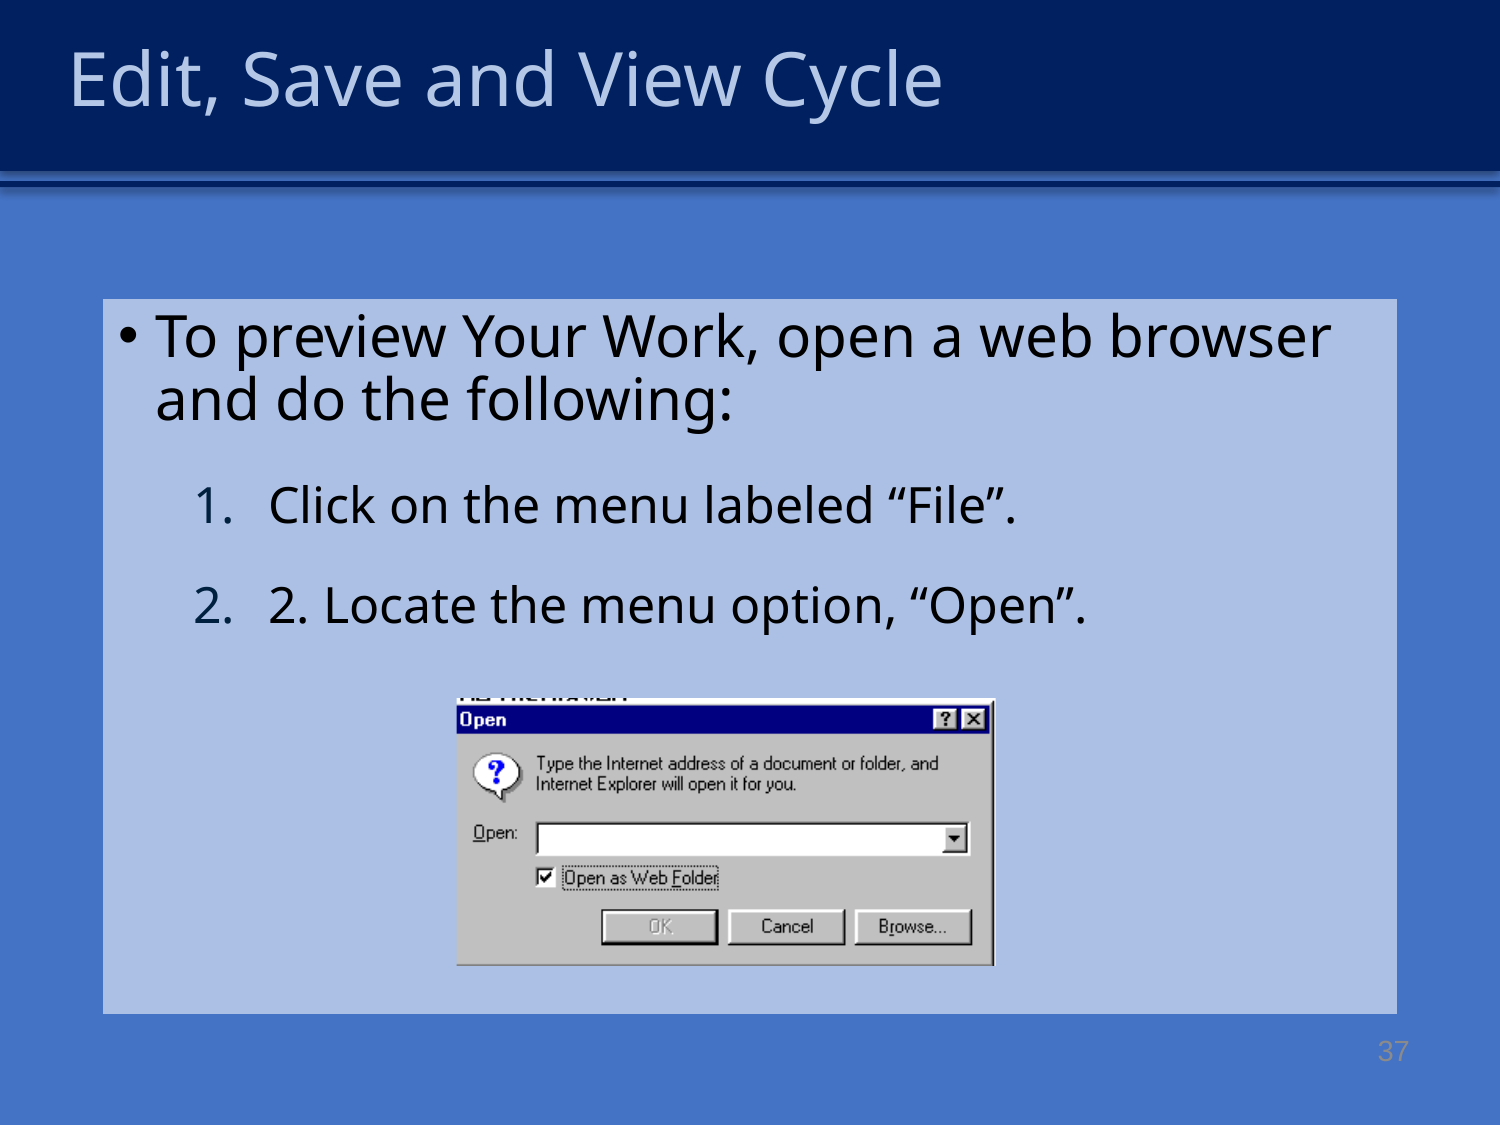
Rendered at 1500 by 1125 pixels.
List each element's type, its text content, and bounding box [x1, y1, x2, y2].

slide_number 37 [1074, 1024, 1425, 1103]
text_box Edit, Save and View Cycle [53, 24, 1392, 130]
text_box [456, 698, 996, 966]
list To preview Your Work, open a web browser and do the following: Click on the menu labeled “File”. 2. Locate the menu option, “Open”. [103, 299, 1397, 1014]
